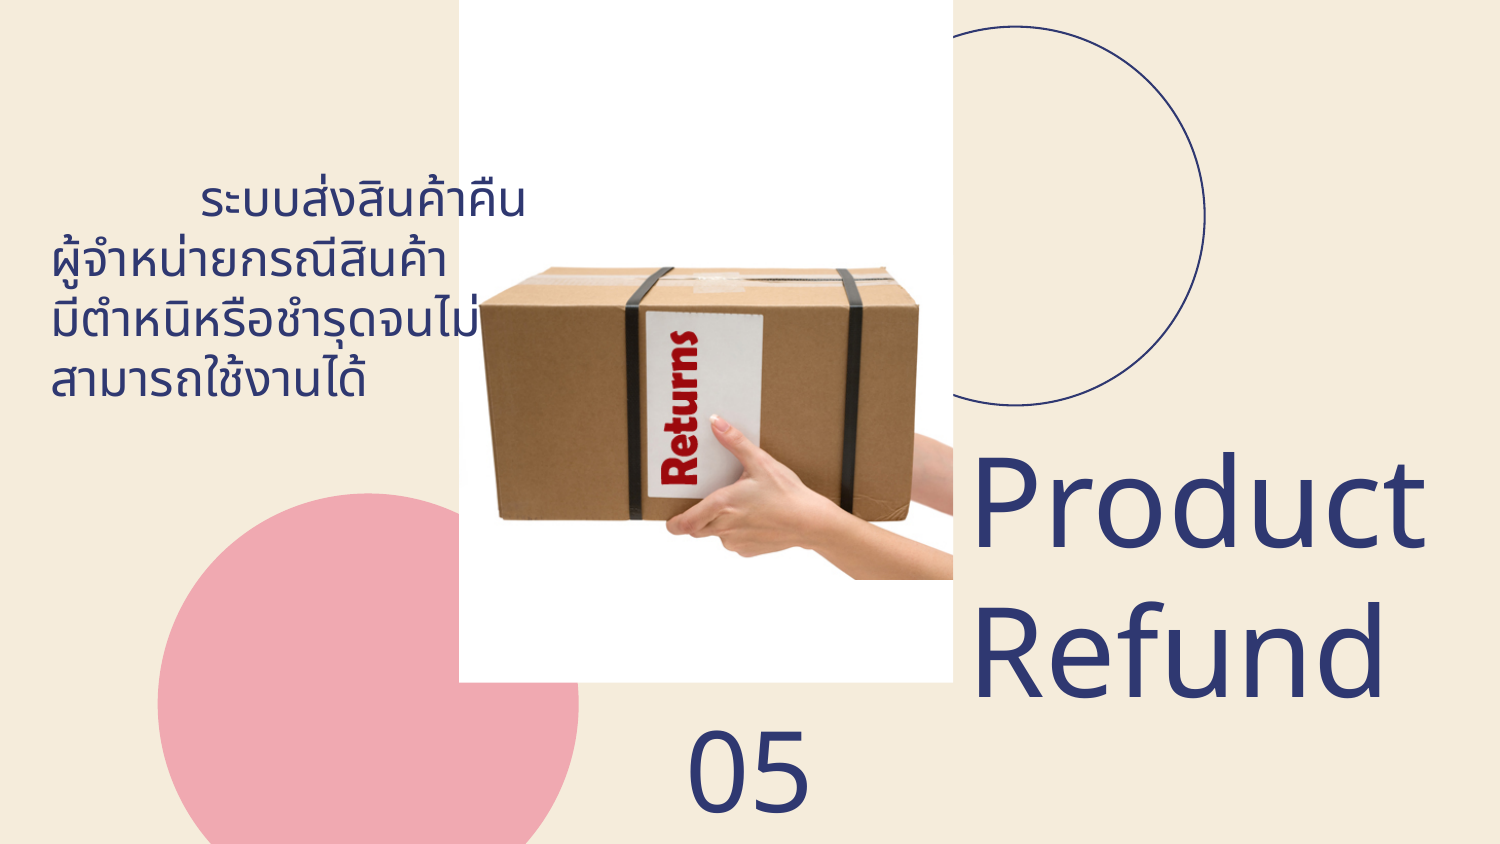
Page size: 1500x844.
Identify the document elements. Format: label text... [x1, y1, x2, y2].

text_box [954, 25, 1206, 407]
picture [459, 254, 954, 581]
text_box [156, 492, 580, 844]
text_box Product Refund [953, 414, 1500, 844]
text_box [458, 414, 953, 684]
text_box [458, 0, 954, 254]
text_box 05 [489, 692, 1011, 842]
text_box ระบบส่งสินค้าคืน ผู้จำหน่ายกรณีสินค้า มีตำหนิหรือชำรุดจนไม่ สามารถใช้งานได้ [35, 158, 615, 414]
